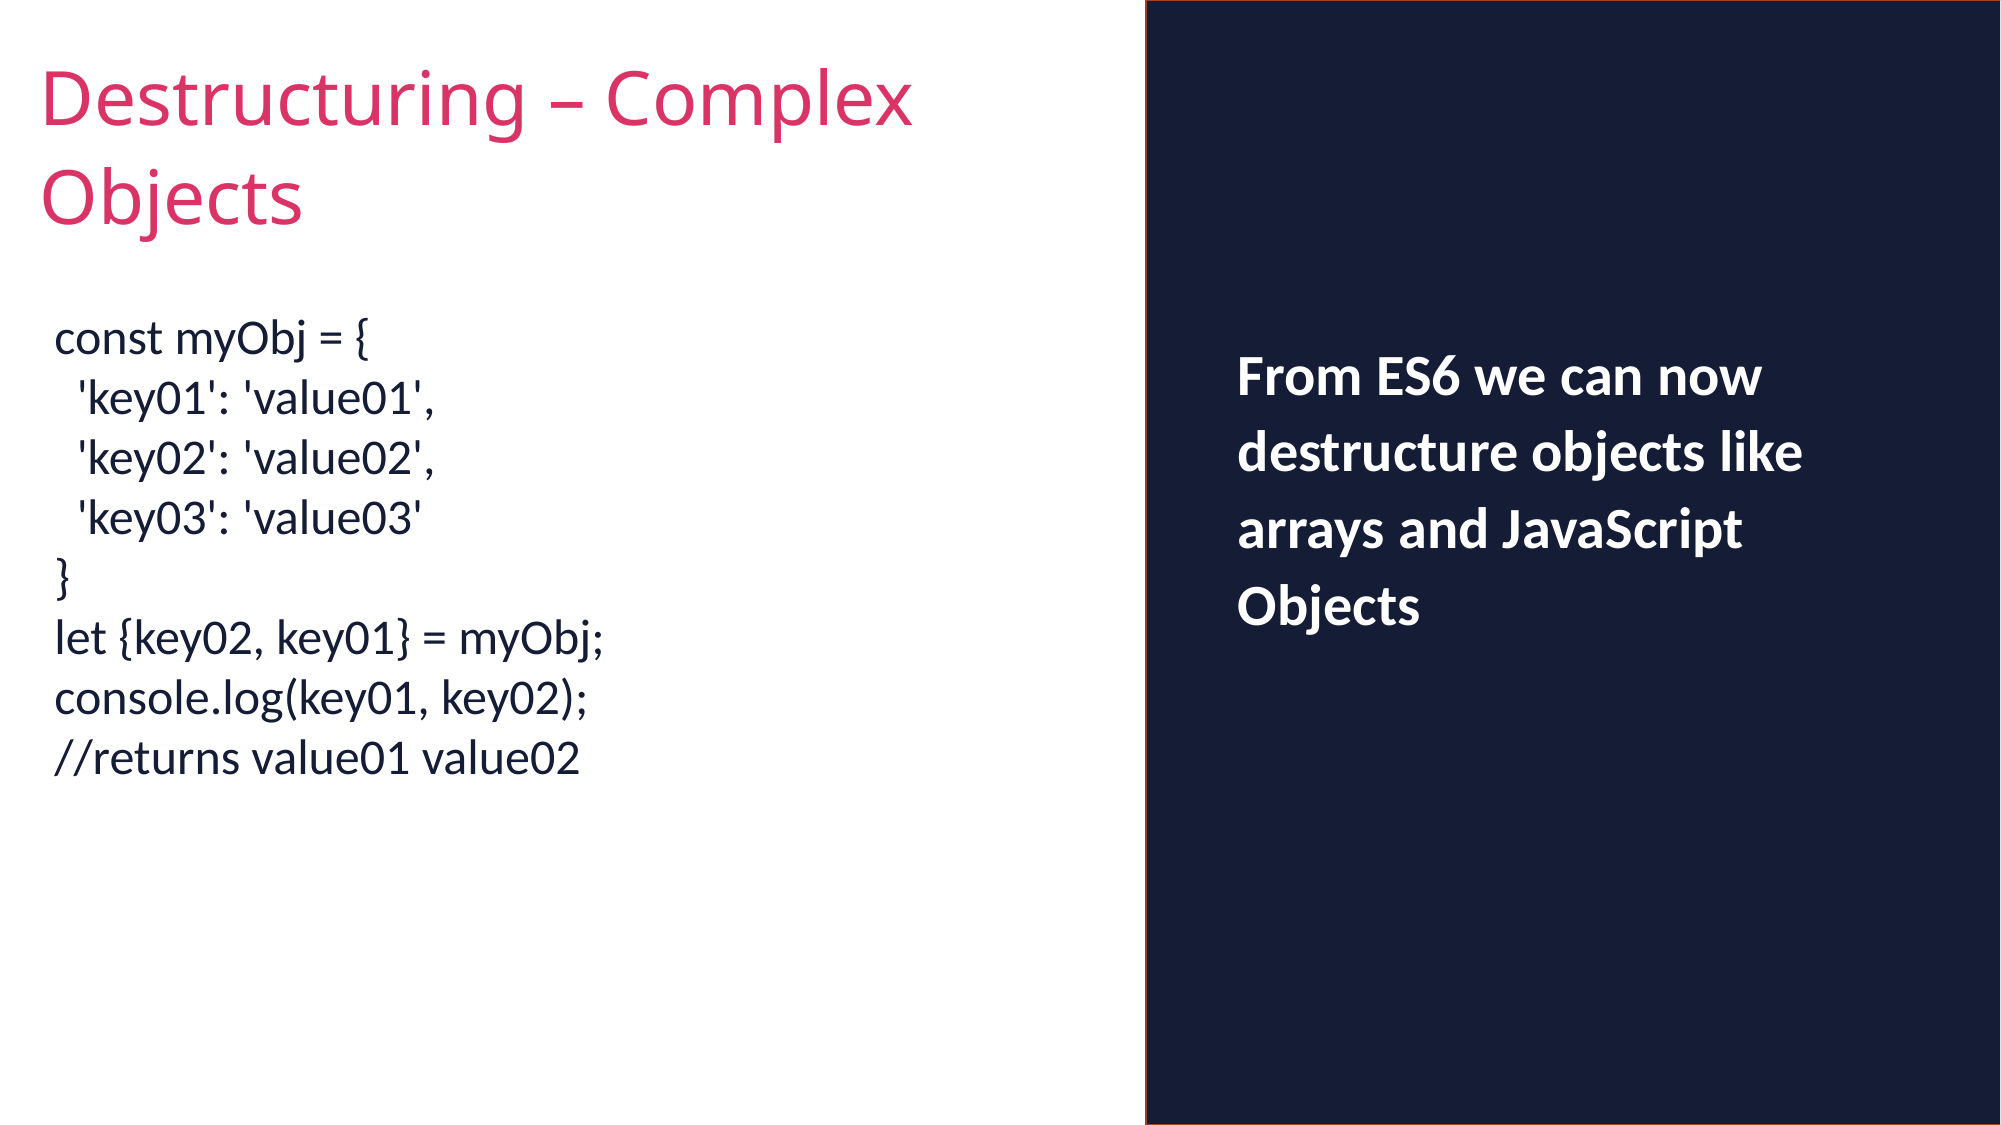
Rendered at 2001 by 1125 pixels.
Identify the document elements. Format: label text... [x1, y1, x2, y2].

text_box [1145, 0, 2000, 1125]
list Destructuring – Complex Objects [39, 41, 1146, 228]
text_box const myObj = { 'key01': 'value01', 'key02': 'value02', 'key03': 'value03' } let {key02, key01} = myObj; console.log(key01, key02); //returns value01 value02 [39, 297, 1144, 793]
list From ES6 we can now destructure objects like arrays and JavaScript Objects [1237, 487, 1912, 638]
